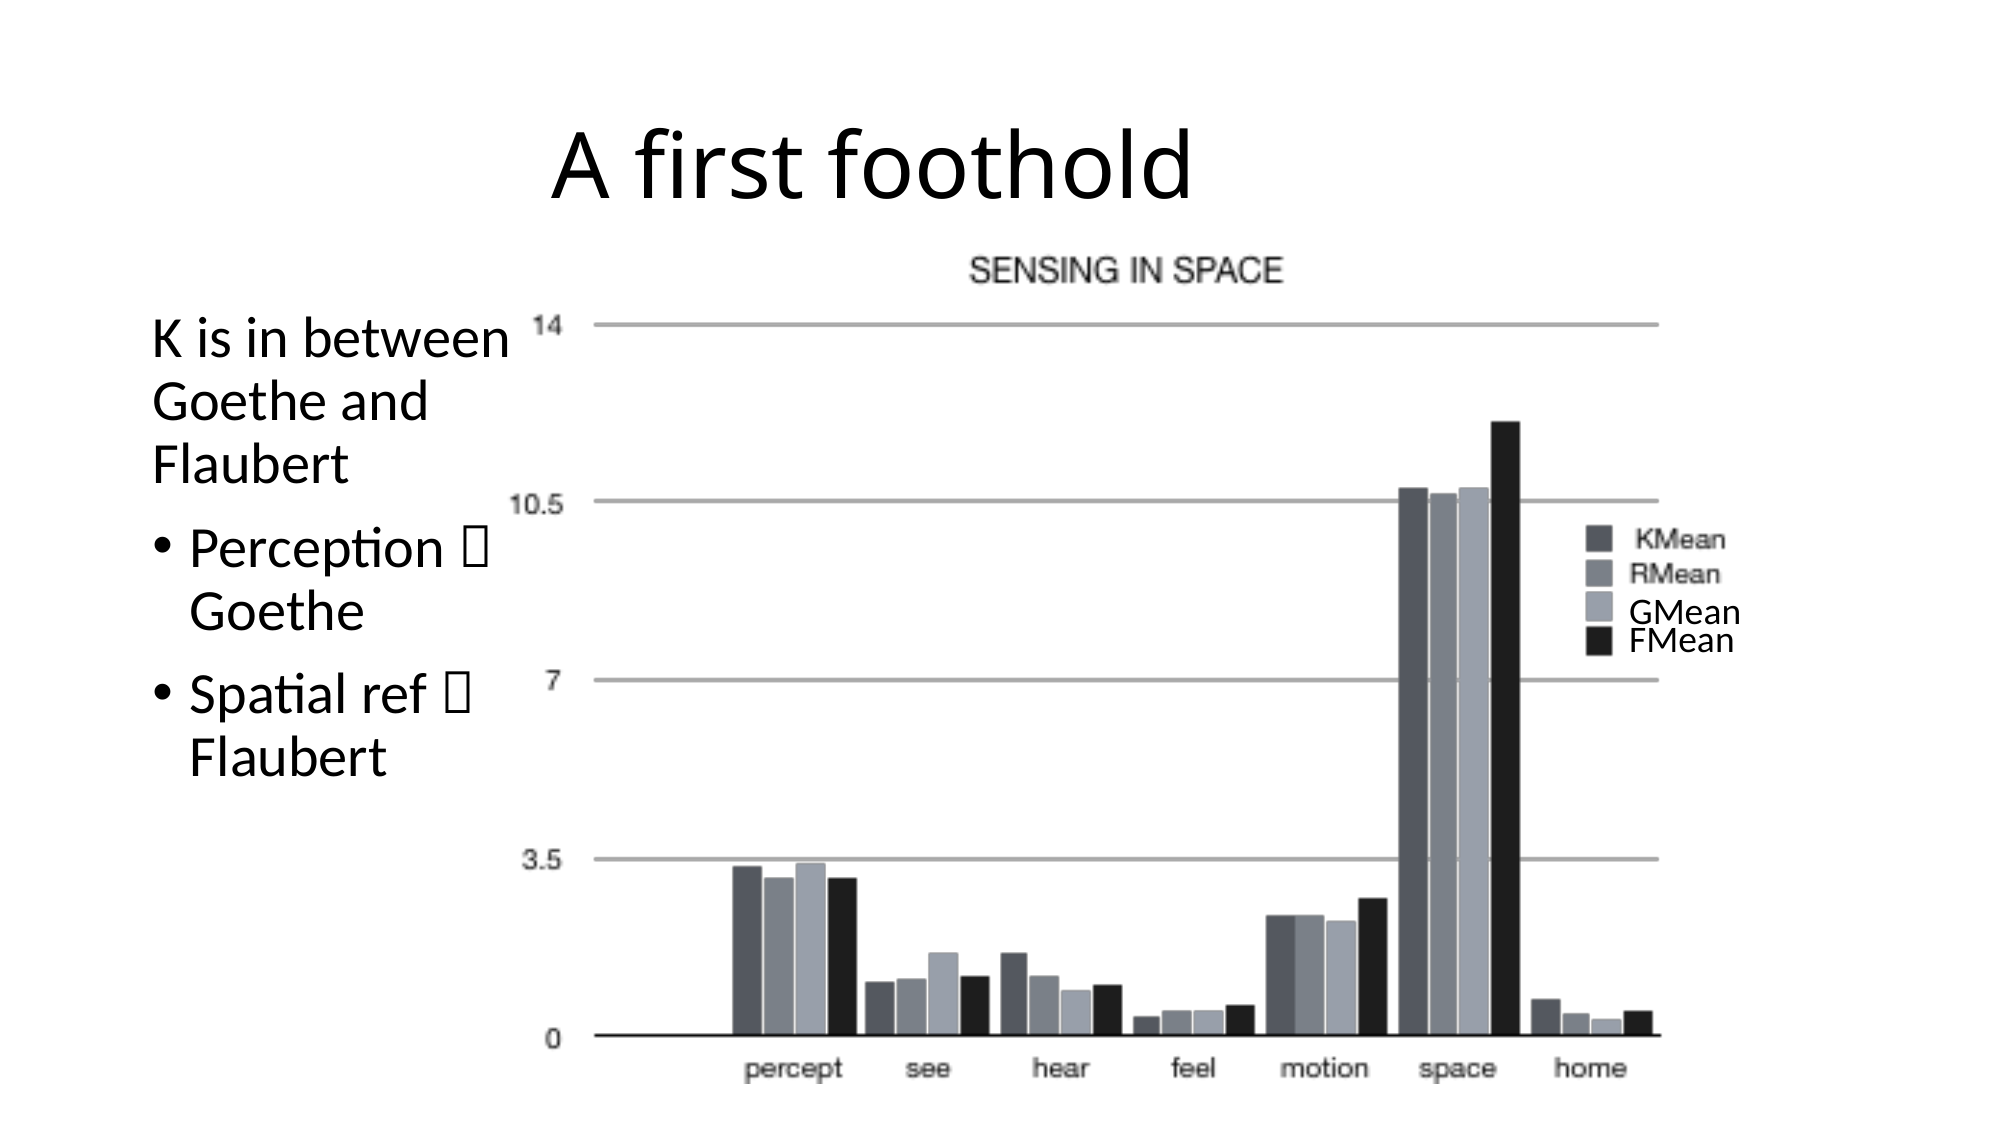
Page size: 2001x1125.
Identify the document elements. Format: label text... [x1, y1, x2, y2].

title A first foothold [536, 59, 1863, 278]
picture [506, 252, 1789, 1084]
list K is in between Goethe and Flaubert Perception  Goethe Spatial ref  Flaubert [137, 299, 506, 1014]
